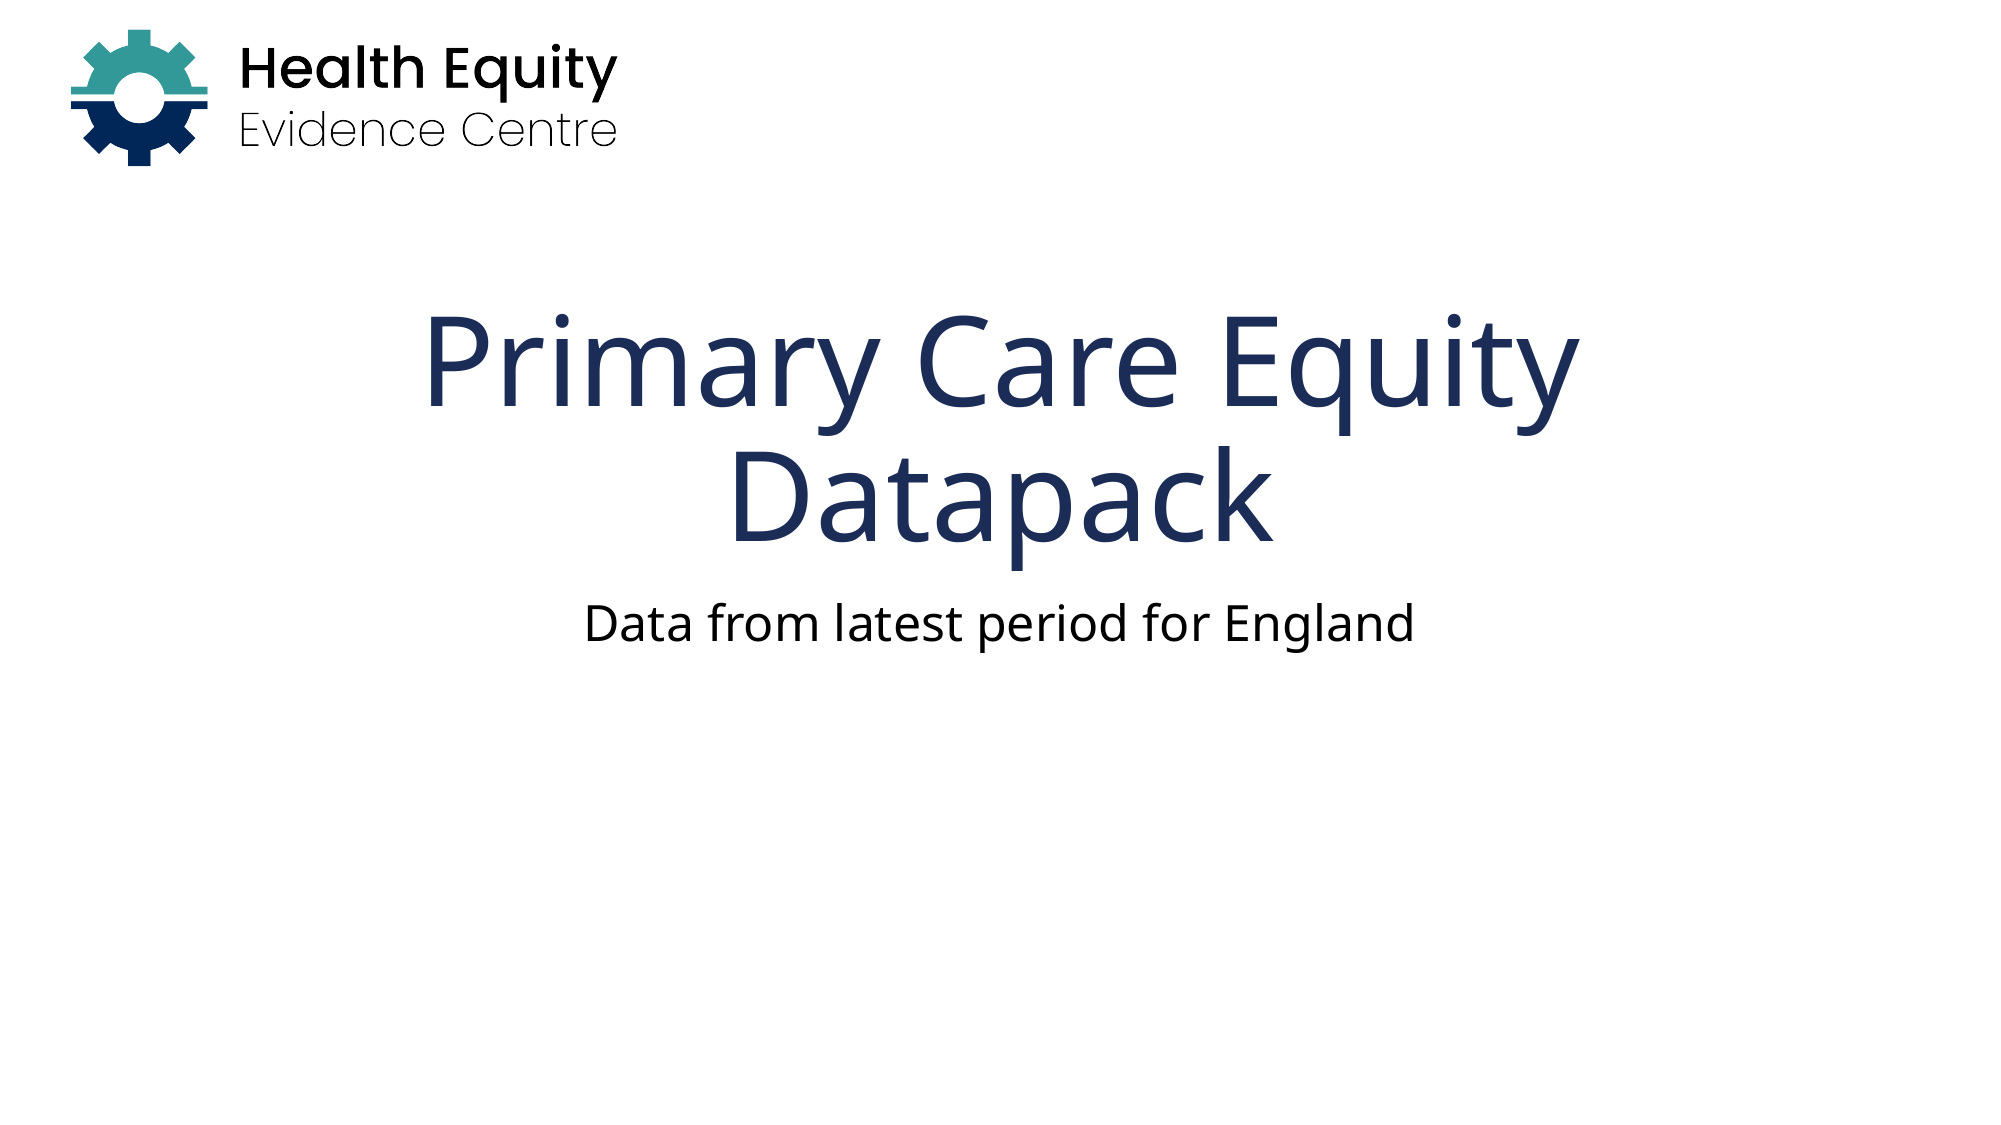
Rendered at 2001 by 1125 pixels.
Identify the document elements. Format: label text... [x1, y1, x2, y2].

subtitle Data from latest period for England [249, 590, 1750, 863]
title Primary Care Equity Datapack [249, 184, 1750, 576]
picture [68, 22, 627, 170]
